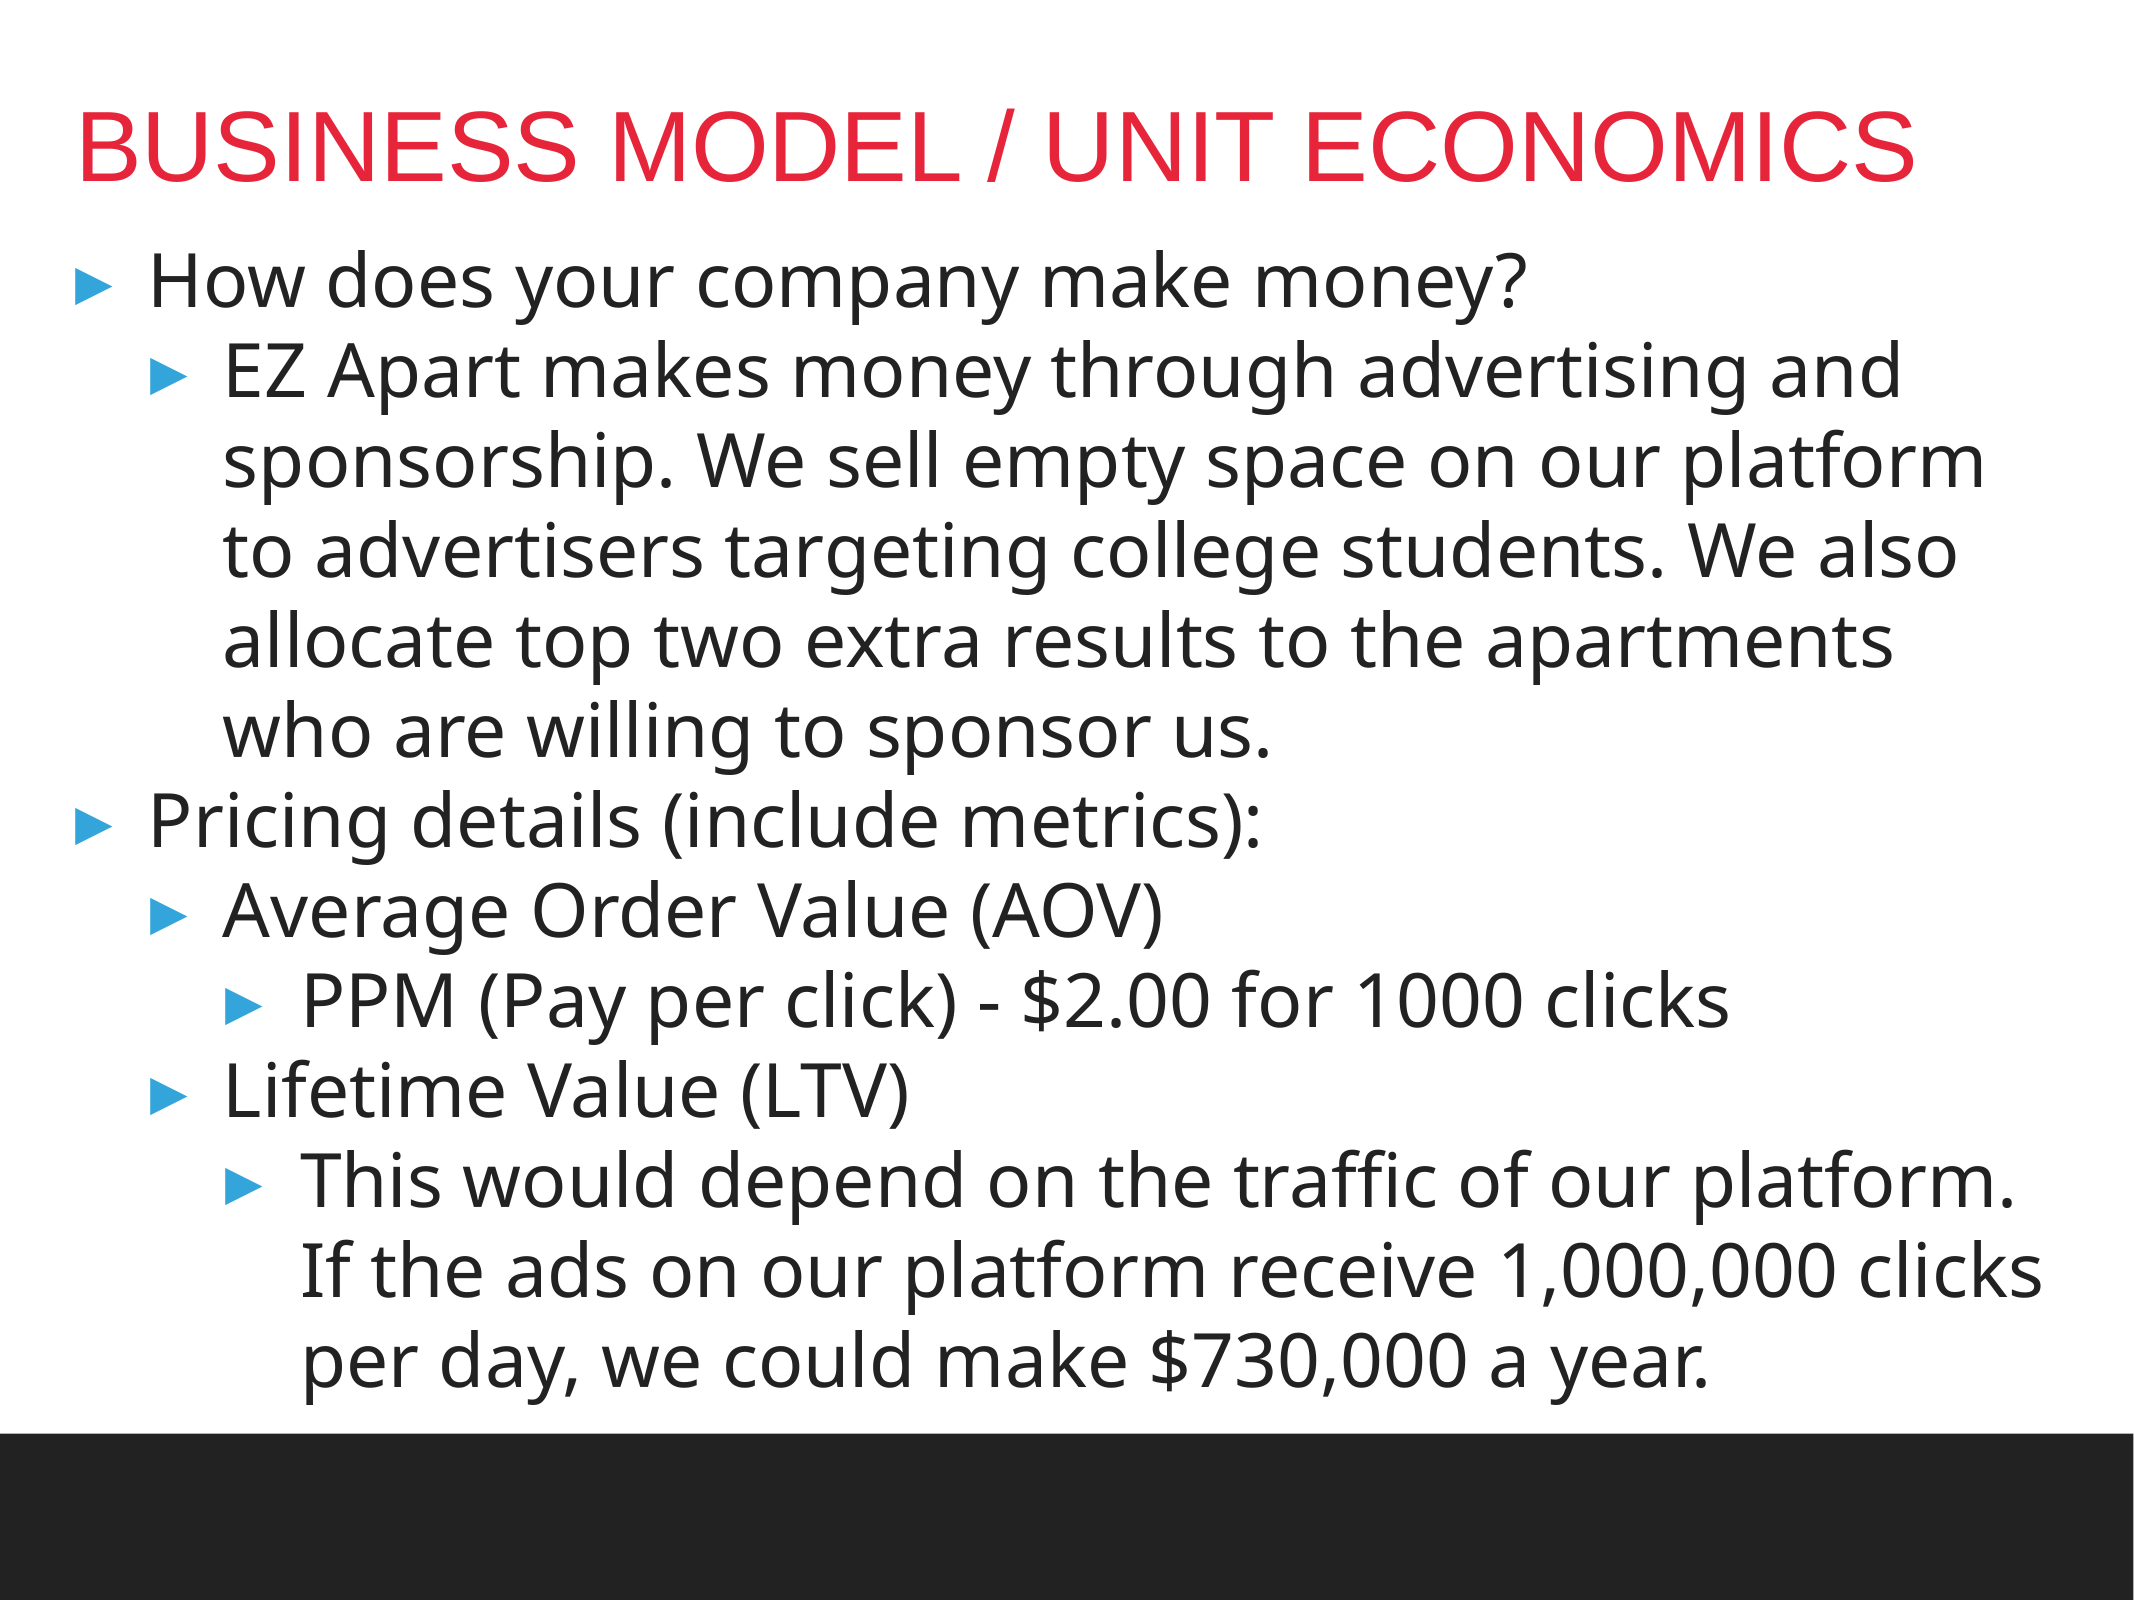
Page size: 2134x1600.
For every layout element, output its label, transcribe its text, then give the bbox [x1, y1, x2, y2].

title BUSINESS MODEL / UNIT ECONOMICS [66, 96, 2067, 134]
list How does your company make money? EZ Apart makes money through advertising and sponsorship. We sell empty space on our platform to advertisers targeting college students. We also allocate top two extra results to the apartments who are willing to sponsor us. Pricing details (include metrics): Average Order Value (AOV) PPM (Pay per click) - $2.00 for 1000 clicks Lifetime Value (LTV) This would depend on the traffic of our platform. If the ads on our platform receive 1,000,000 clicks per day, we could make $730,000 a year. [66, 134, 2067, 1137]
